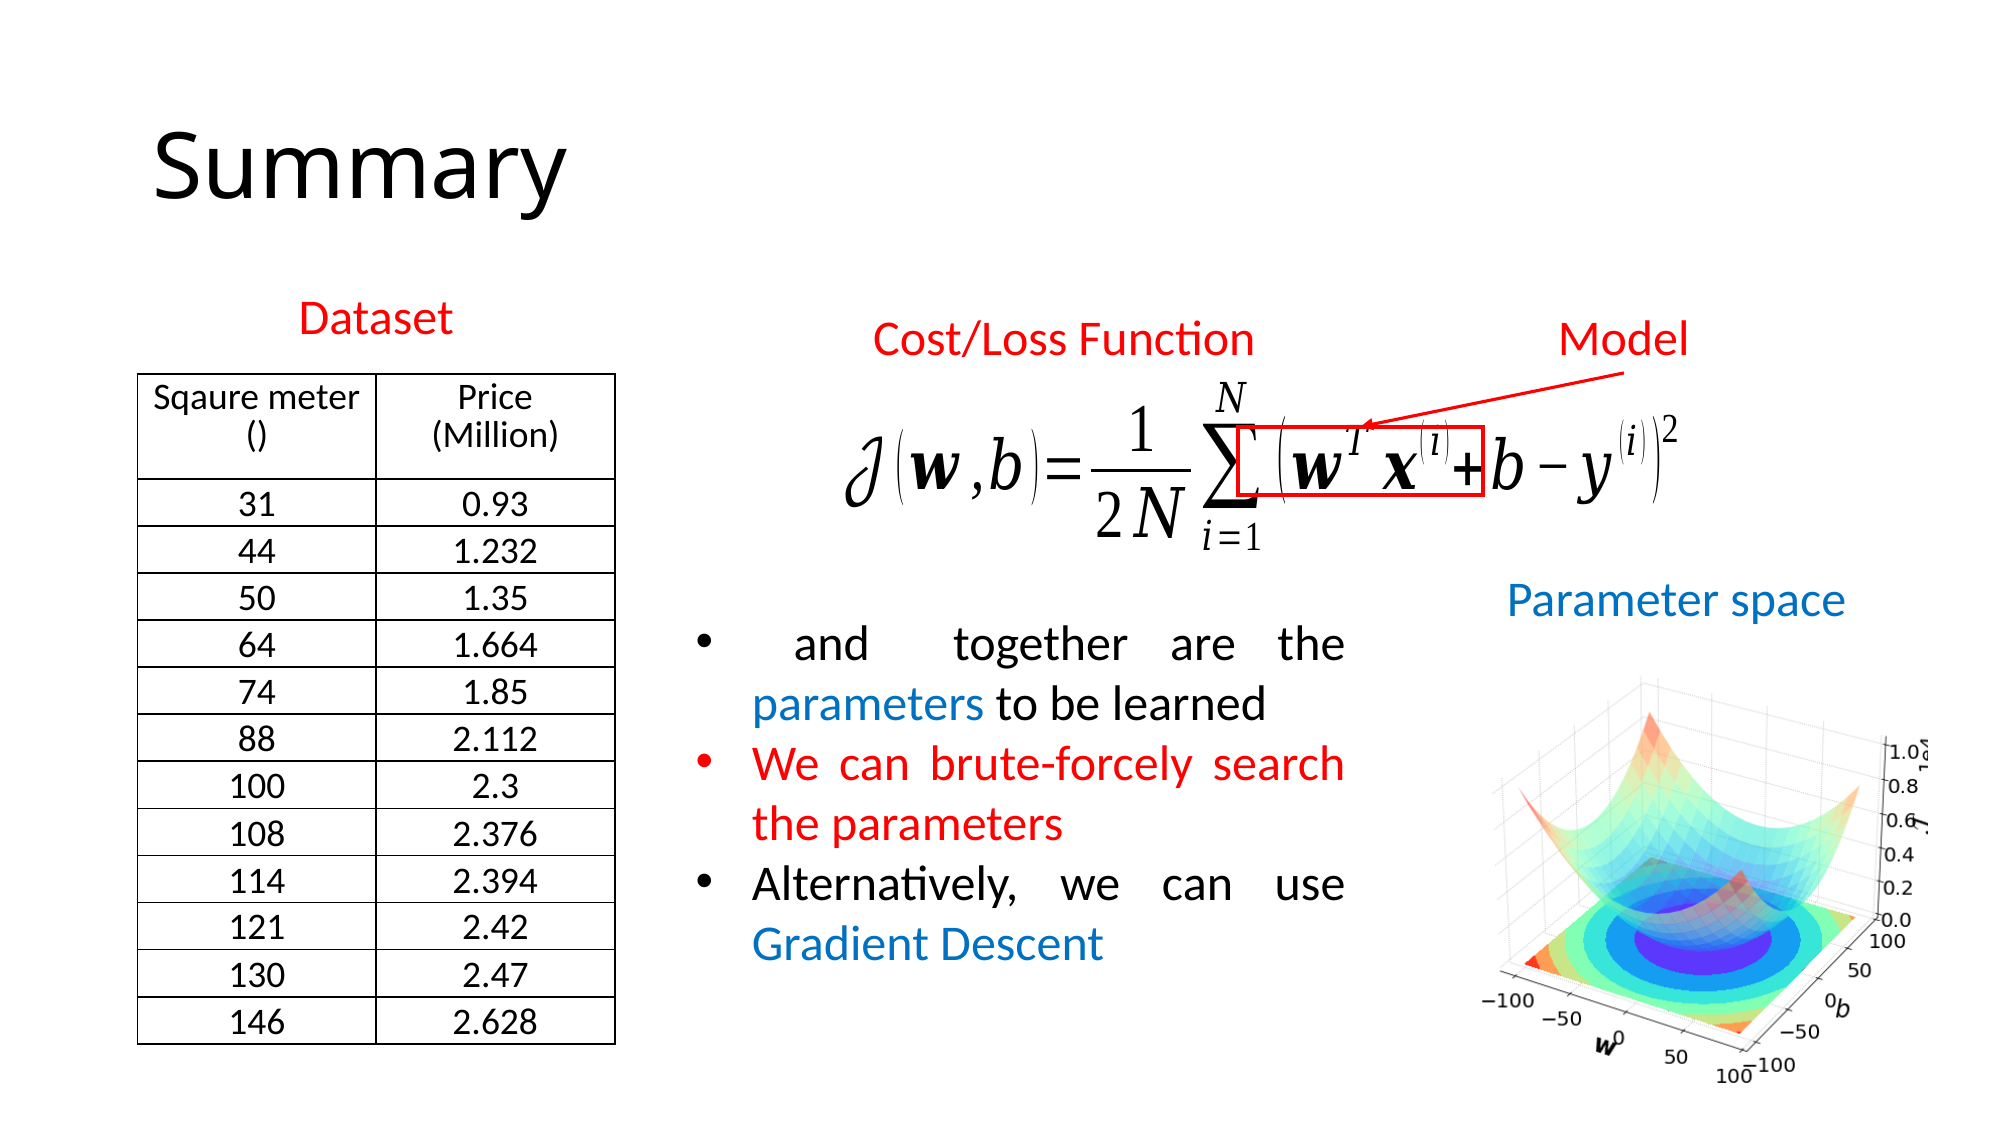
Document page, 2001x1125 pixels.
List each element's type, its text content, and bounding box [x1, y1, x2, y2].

picture [1460, 635, 1928, 1093]
title Summary [137, 59, 1863, 278]
text_box Cost/Loss Function [841, 298, 1287, 373]
text_box [1237, 426, 1484, 496]
text_box Model [1530, 298, 1717, 373]
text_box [1360, 373, 1624, 427]
text_box Parameter space [1492, 559, 1873, 635]
text_box Dataset [283, 277, 469, 352]
